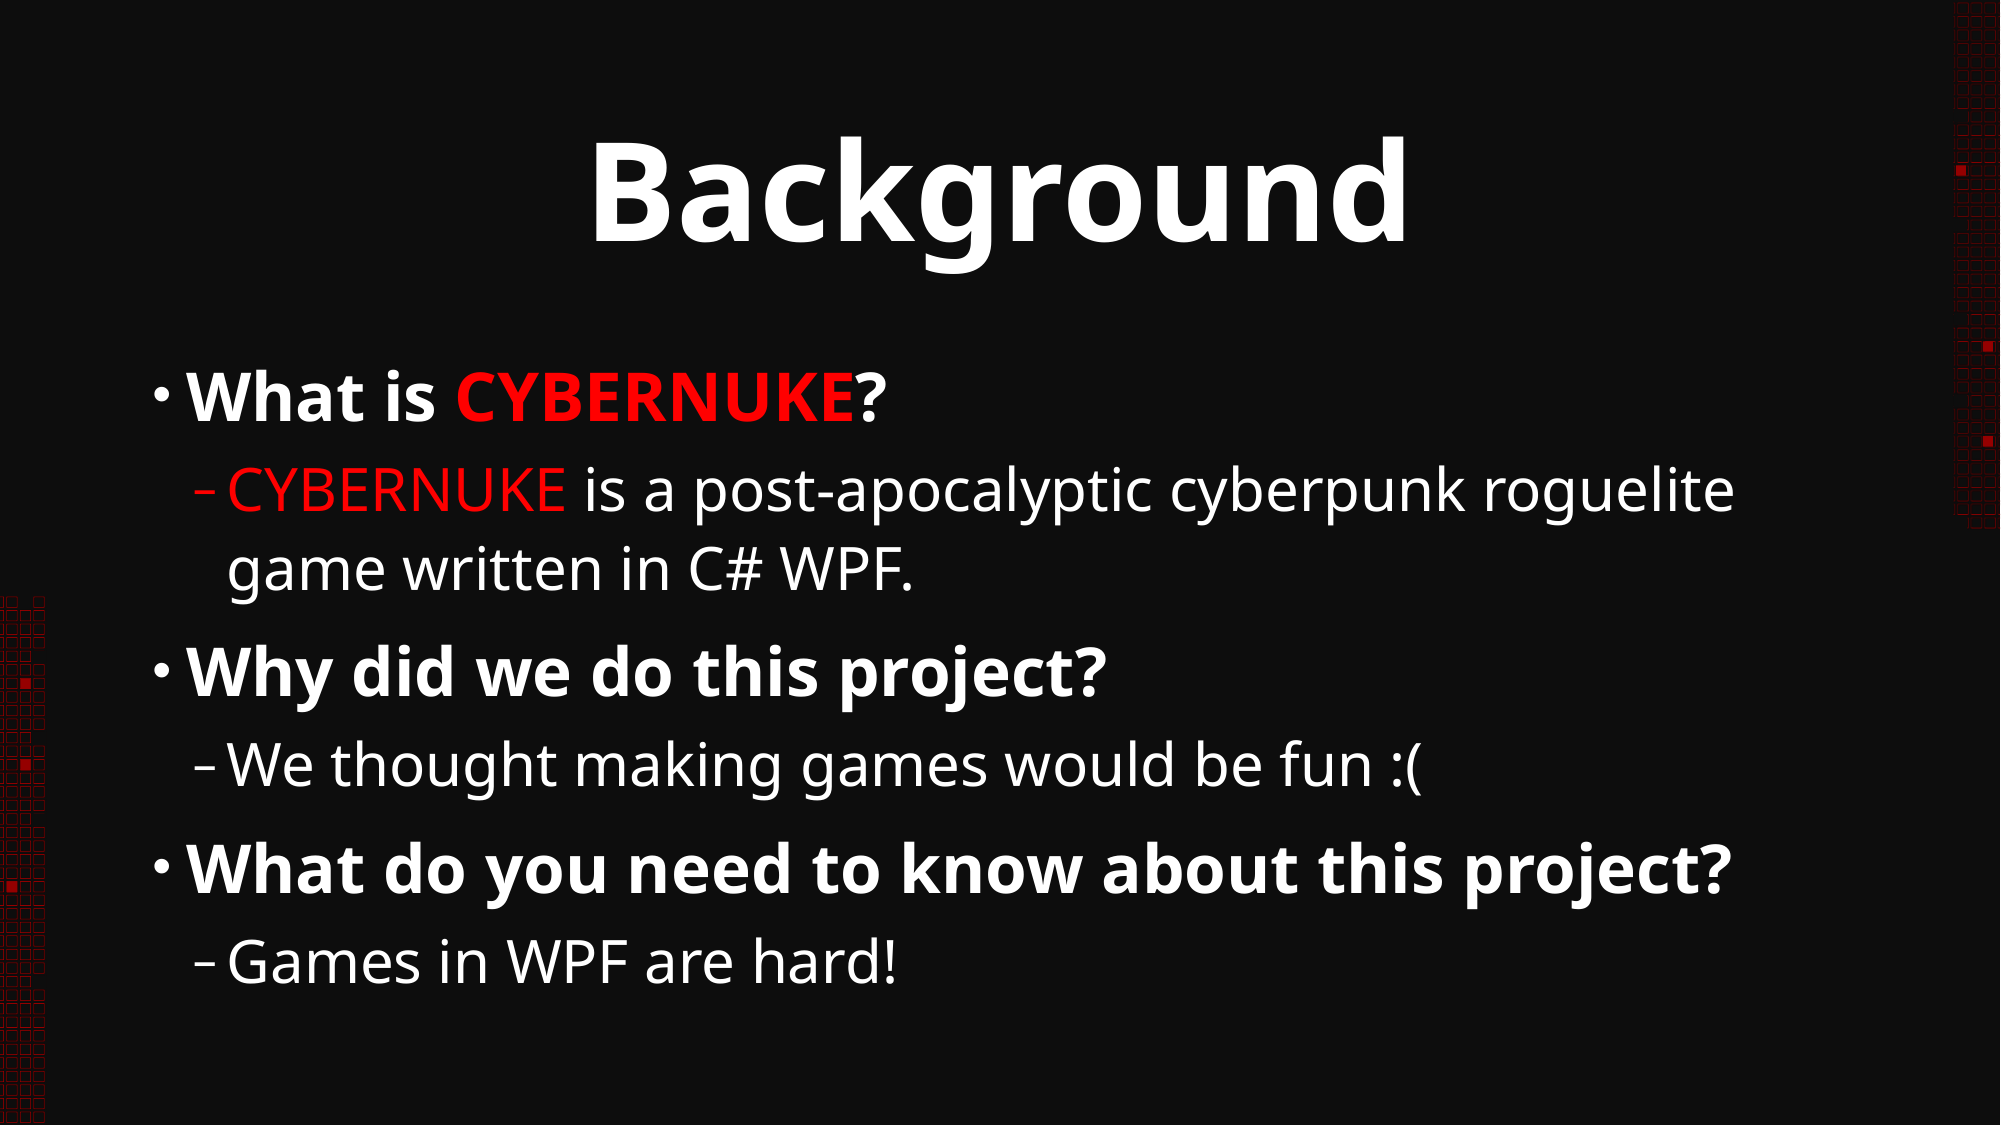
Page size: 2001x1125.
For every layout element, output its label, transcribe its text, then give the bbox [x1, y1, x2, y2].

picture [0, 595, 47, 1125]
picture [1953, 2, 2001, 530]
title Background [137, 95, 1863, 280]
list What is CYBERNUKE? CYBERNUKE is a post-apocalyptic cyberpunk roguelite game written in C# WPF. Why did we do this project? We thought making games would be fun :( What do you need to know about this project? Games in WPF are hard! [137, 338, 1863, 1014]
